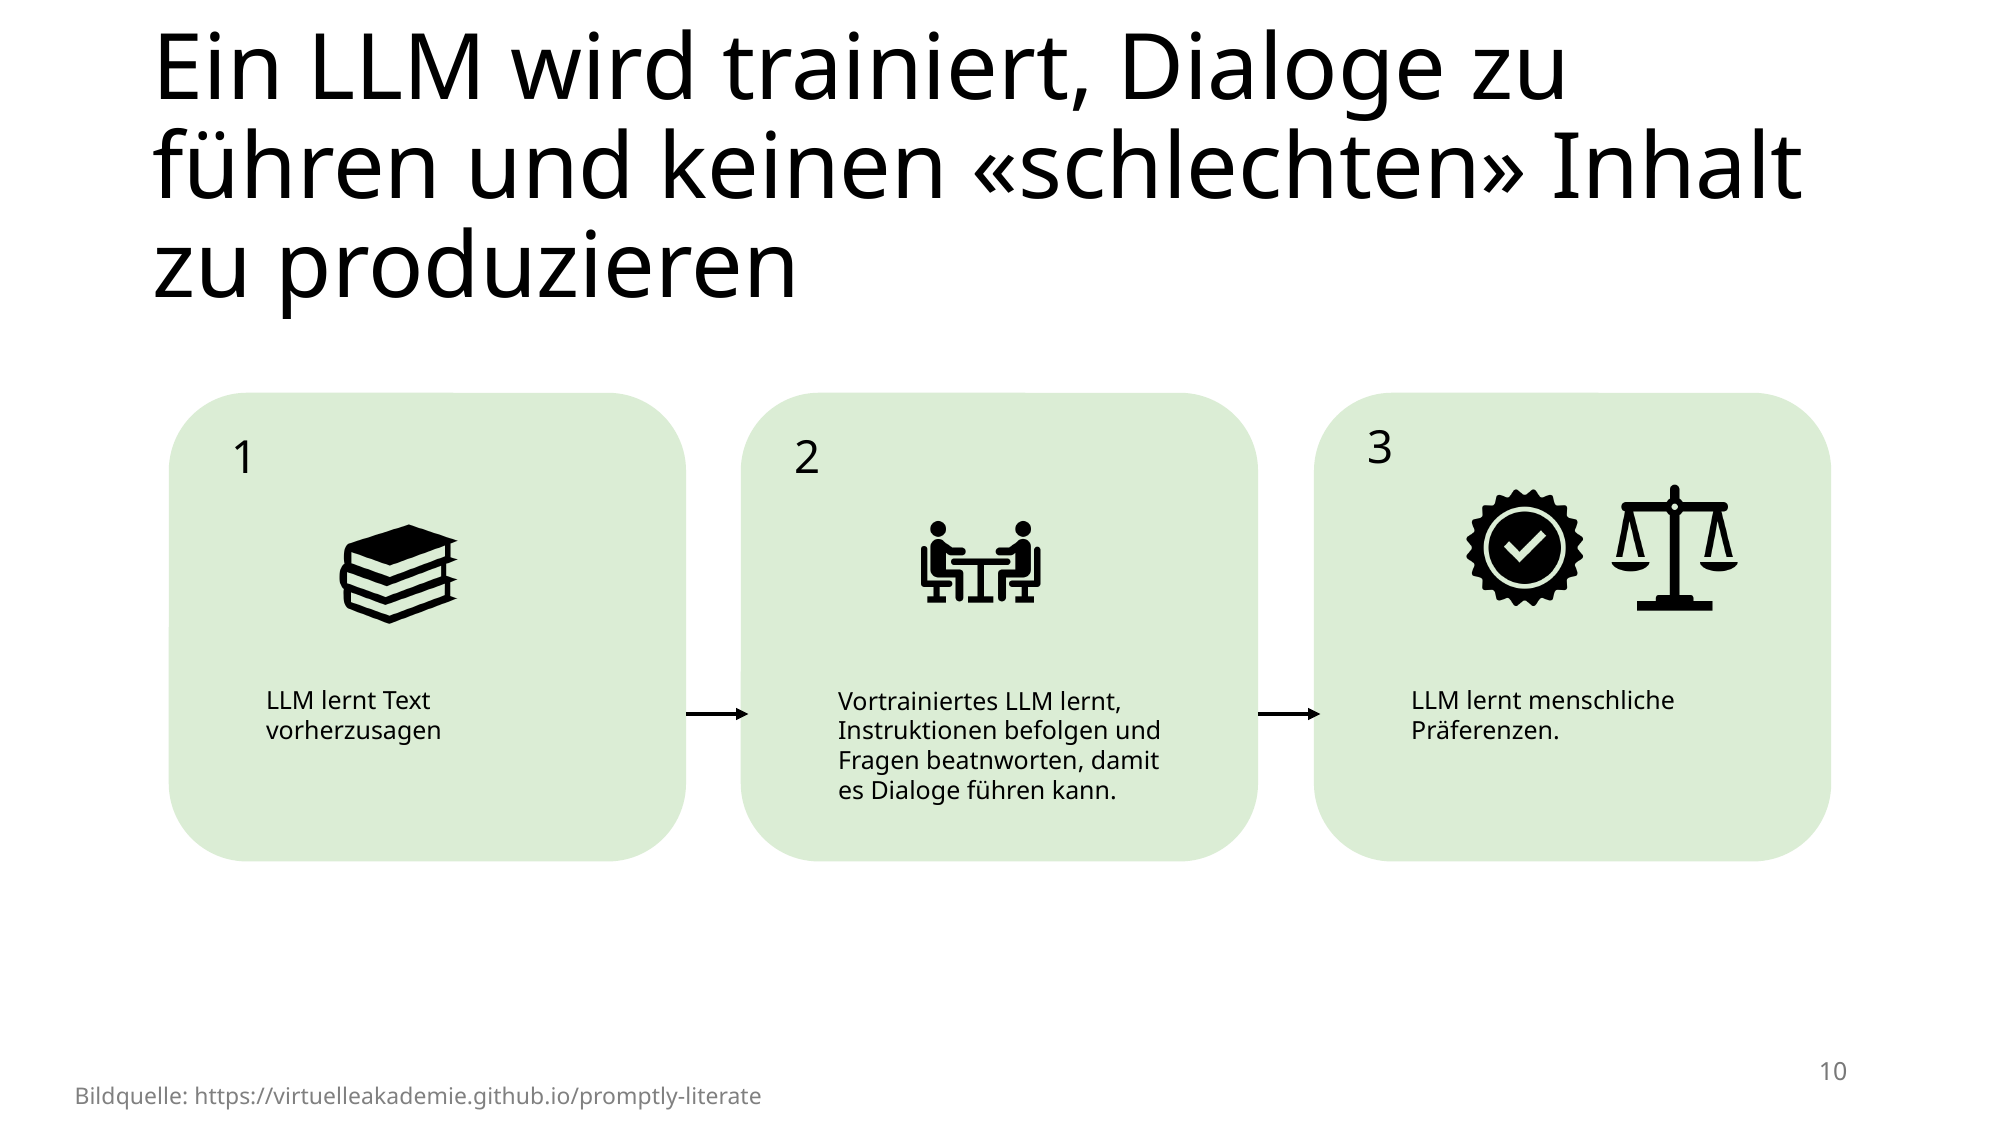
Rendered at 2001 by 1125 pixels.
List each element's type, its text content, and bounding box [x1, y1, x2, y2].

title Ein LLM wird trainiert, Dialoge zu führen und keinen «schlechten» Inhalt zu produzieren [137, 59, 1863, 278]
slide_number 10 [1412, 1042, 1863, 1103]
picture [905, 485, 1057, 637]
picture [1449, 471, 1751, 623]
text_box Bildquelle: https://virtuelleakademie.github.io/promptly-literate [59, 1074, 1359, 1117]
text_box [168, 392, 1832, 905]
